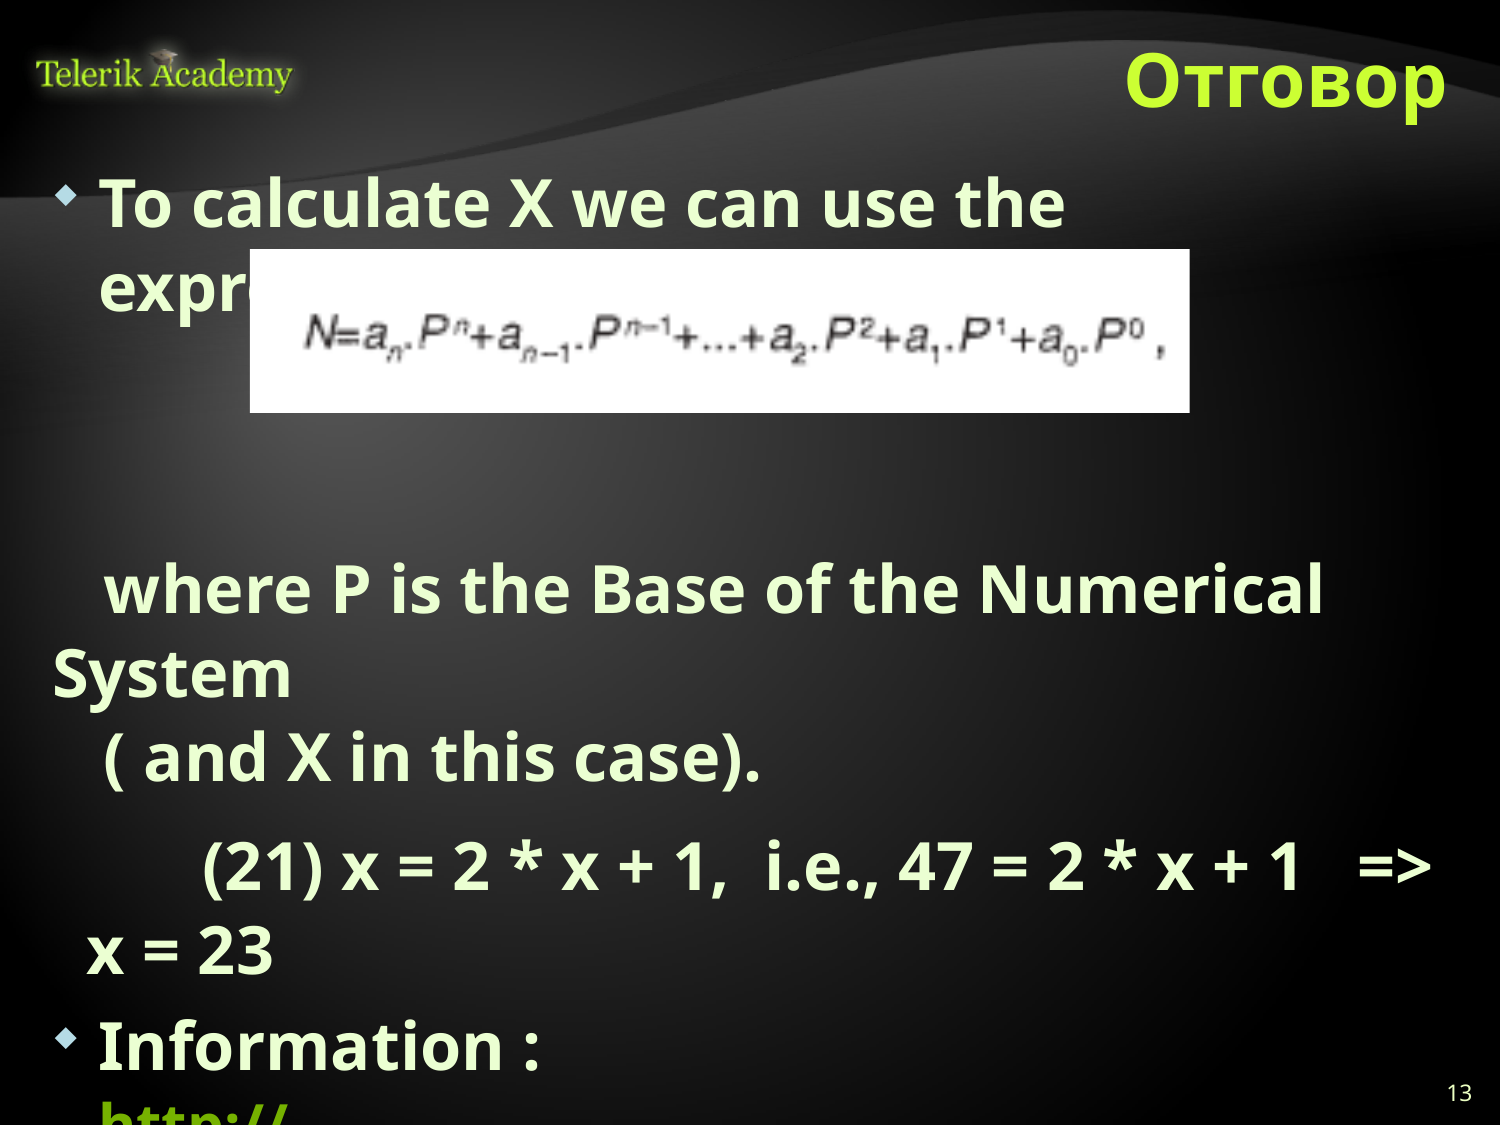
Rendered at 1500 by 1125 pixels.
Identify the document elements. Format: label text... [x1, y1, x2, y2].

title Отговор [300, 12, 1463, 149]
picture [0, 0, 1500, 1125]
list To calculate X we can use the expression: where P is the Base of the Numerical System ( and X in this case). (21) x = 2 * x + 1, i.e., 47 = 2 * x + 1 => x = 23 Information : http://web.orbitel.bg/tradeschool/documents/informatics/1.3.pdf http://bg.wikipedia.org/wiki/Бройна_система [37, 149, 1463, 1100]
slide_number 13 [1412, 1074, 1488, 1113]
